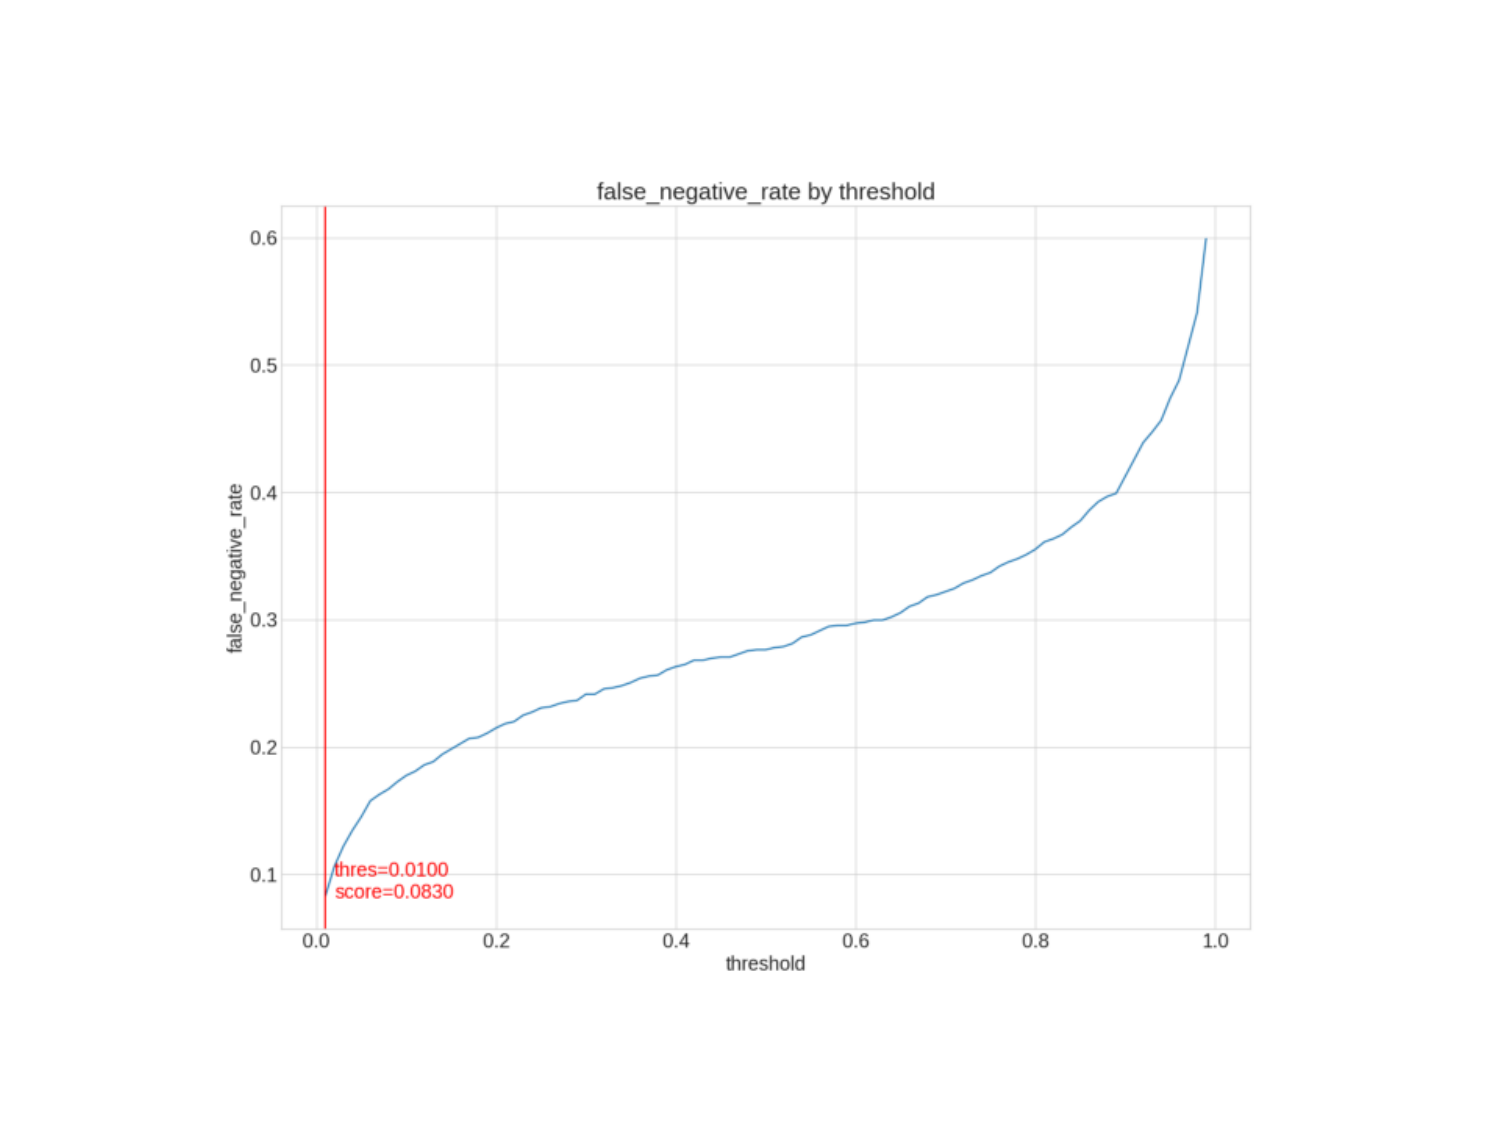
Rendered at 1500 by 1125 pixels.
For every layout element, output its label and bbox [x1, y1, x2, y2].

picture [124, 93, 1376, 1032]
